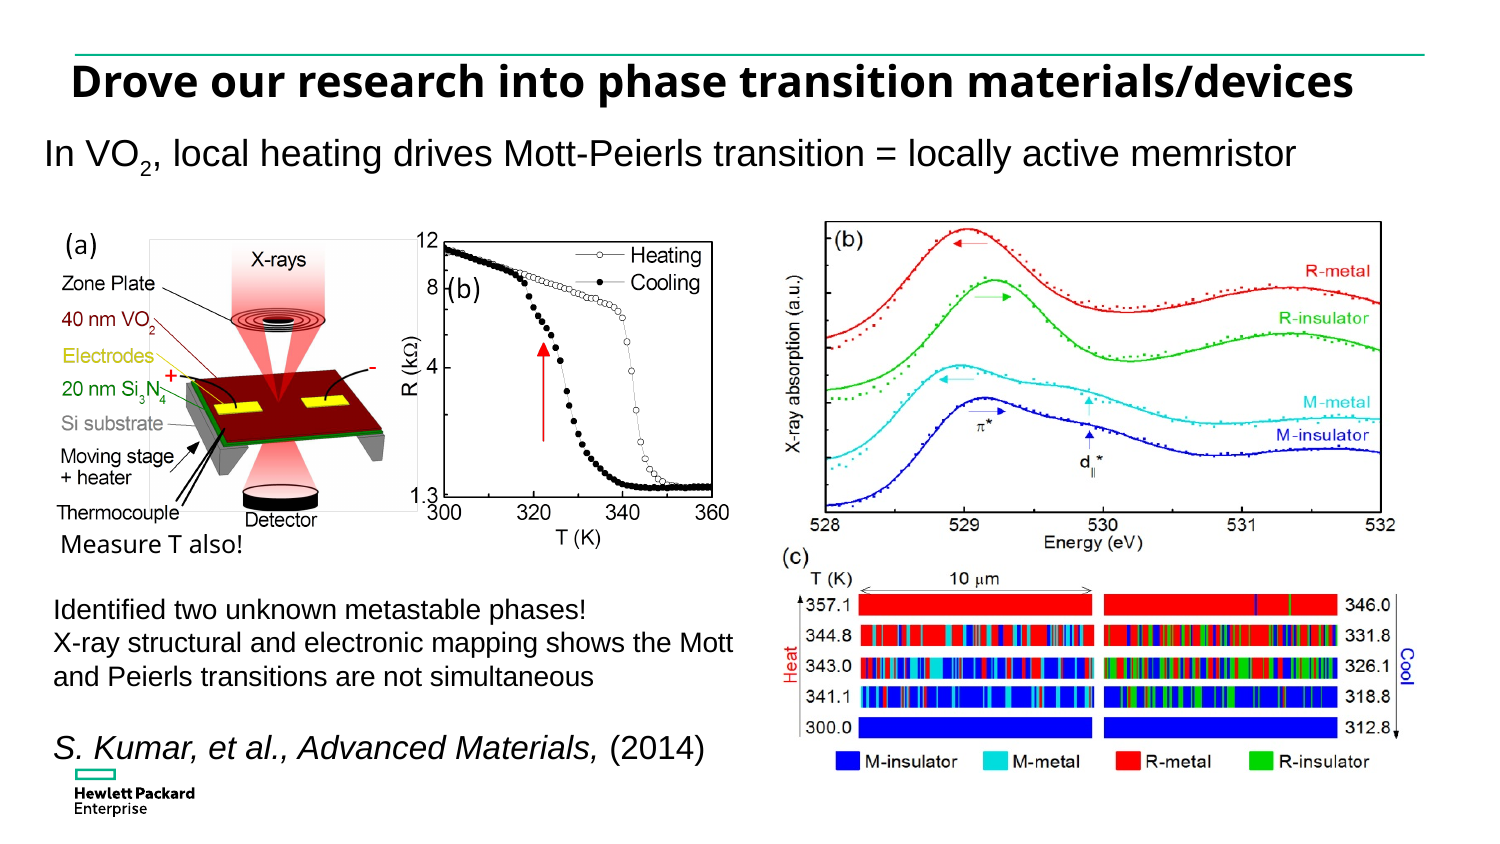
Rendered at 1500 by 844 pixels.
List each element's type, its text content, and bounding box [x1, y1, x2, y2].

picture [780, 216, 1418, 773]
text_box Identified two unknown metastable phases! X-ray structural and electronic mapping shows the Mott and Peierls transitions are not simultaneous S. Kumar, et al., Advanced Materials, (2014) [38, 583, 756, 774]
picture [45, 216, 729, 620]
text_box In VO2, local heating drives Mott-Peierls transition = locally active memristor [28, 122, 1375, 188]
title Drove our research into phase transition materials/devices [70, 59, 1500, 131]
